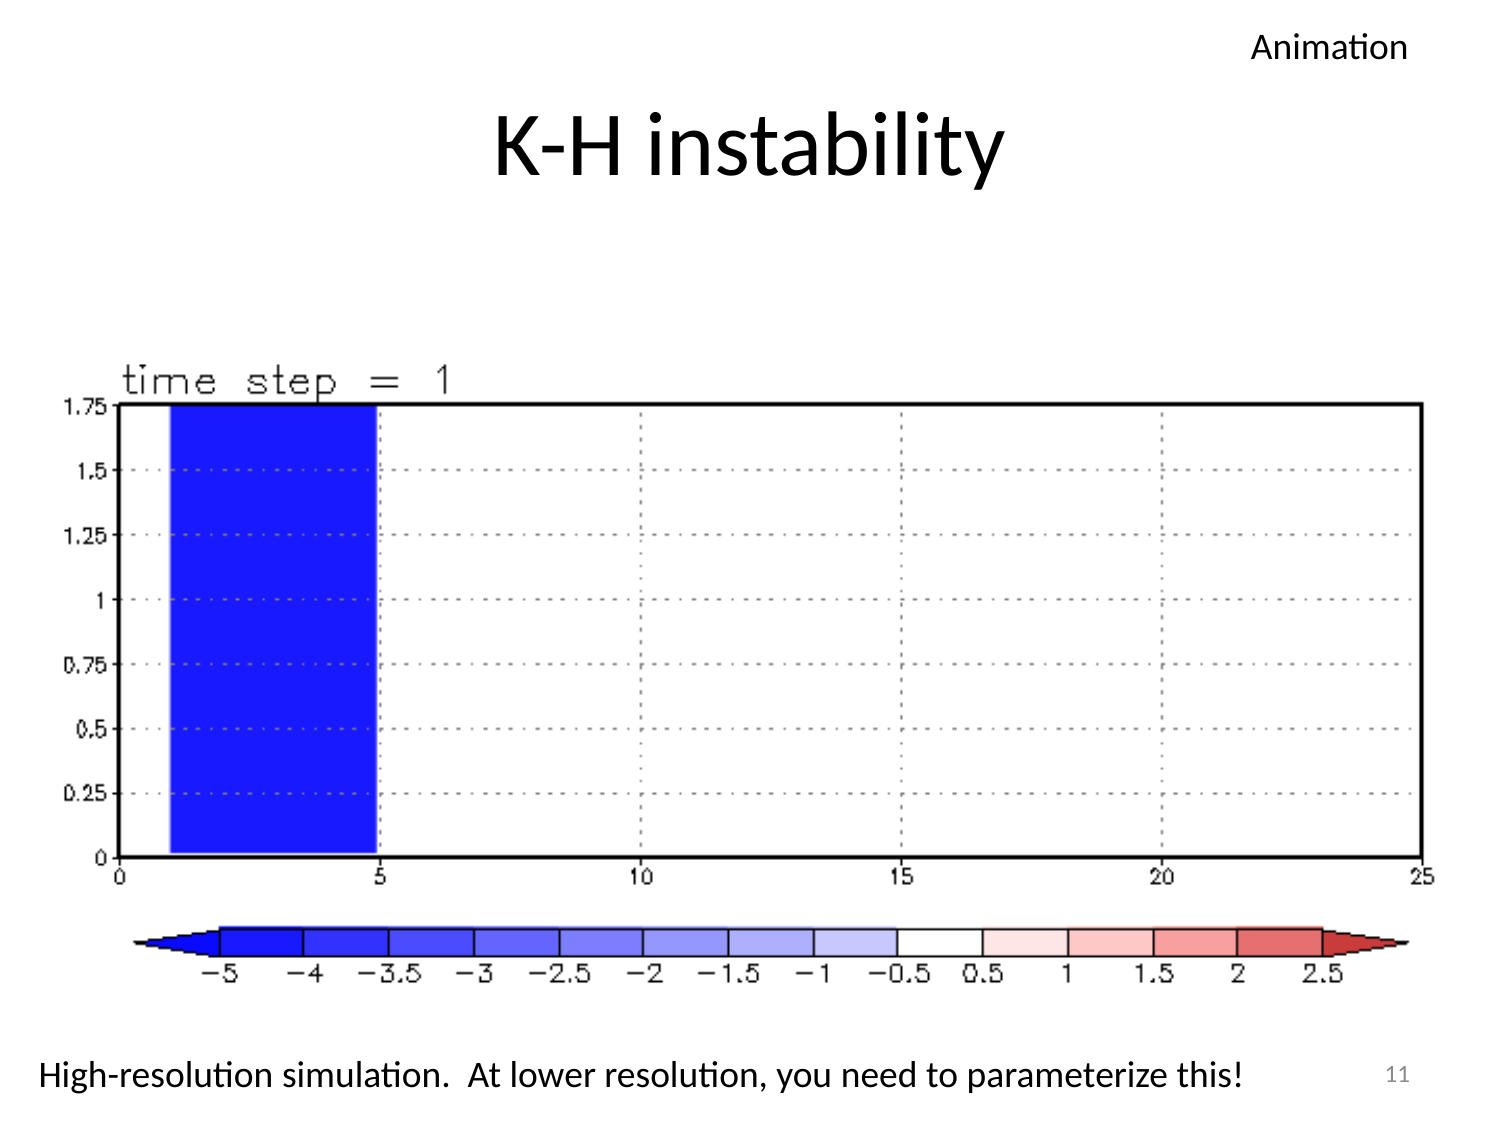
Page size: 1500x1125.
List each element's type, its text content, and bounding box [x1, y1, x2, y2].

text_box High-resolution simulation. At lower resolution, you need to parameterize this! [23, 1042, 1261, 1103]
slide_number 11 [1261, 1042, 1425, 1103]
picture [14, 340, 1495, 1029]
title K-H instability [75, 45, 1425, 233]
text_box Animation [1236, 14, 1424, 75]
